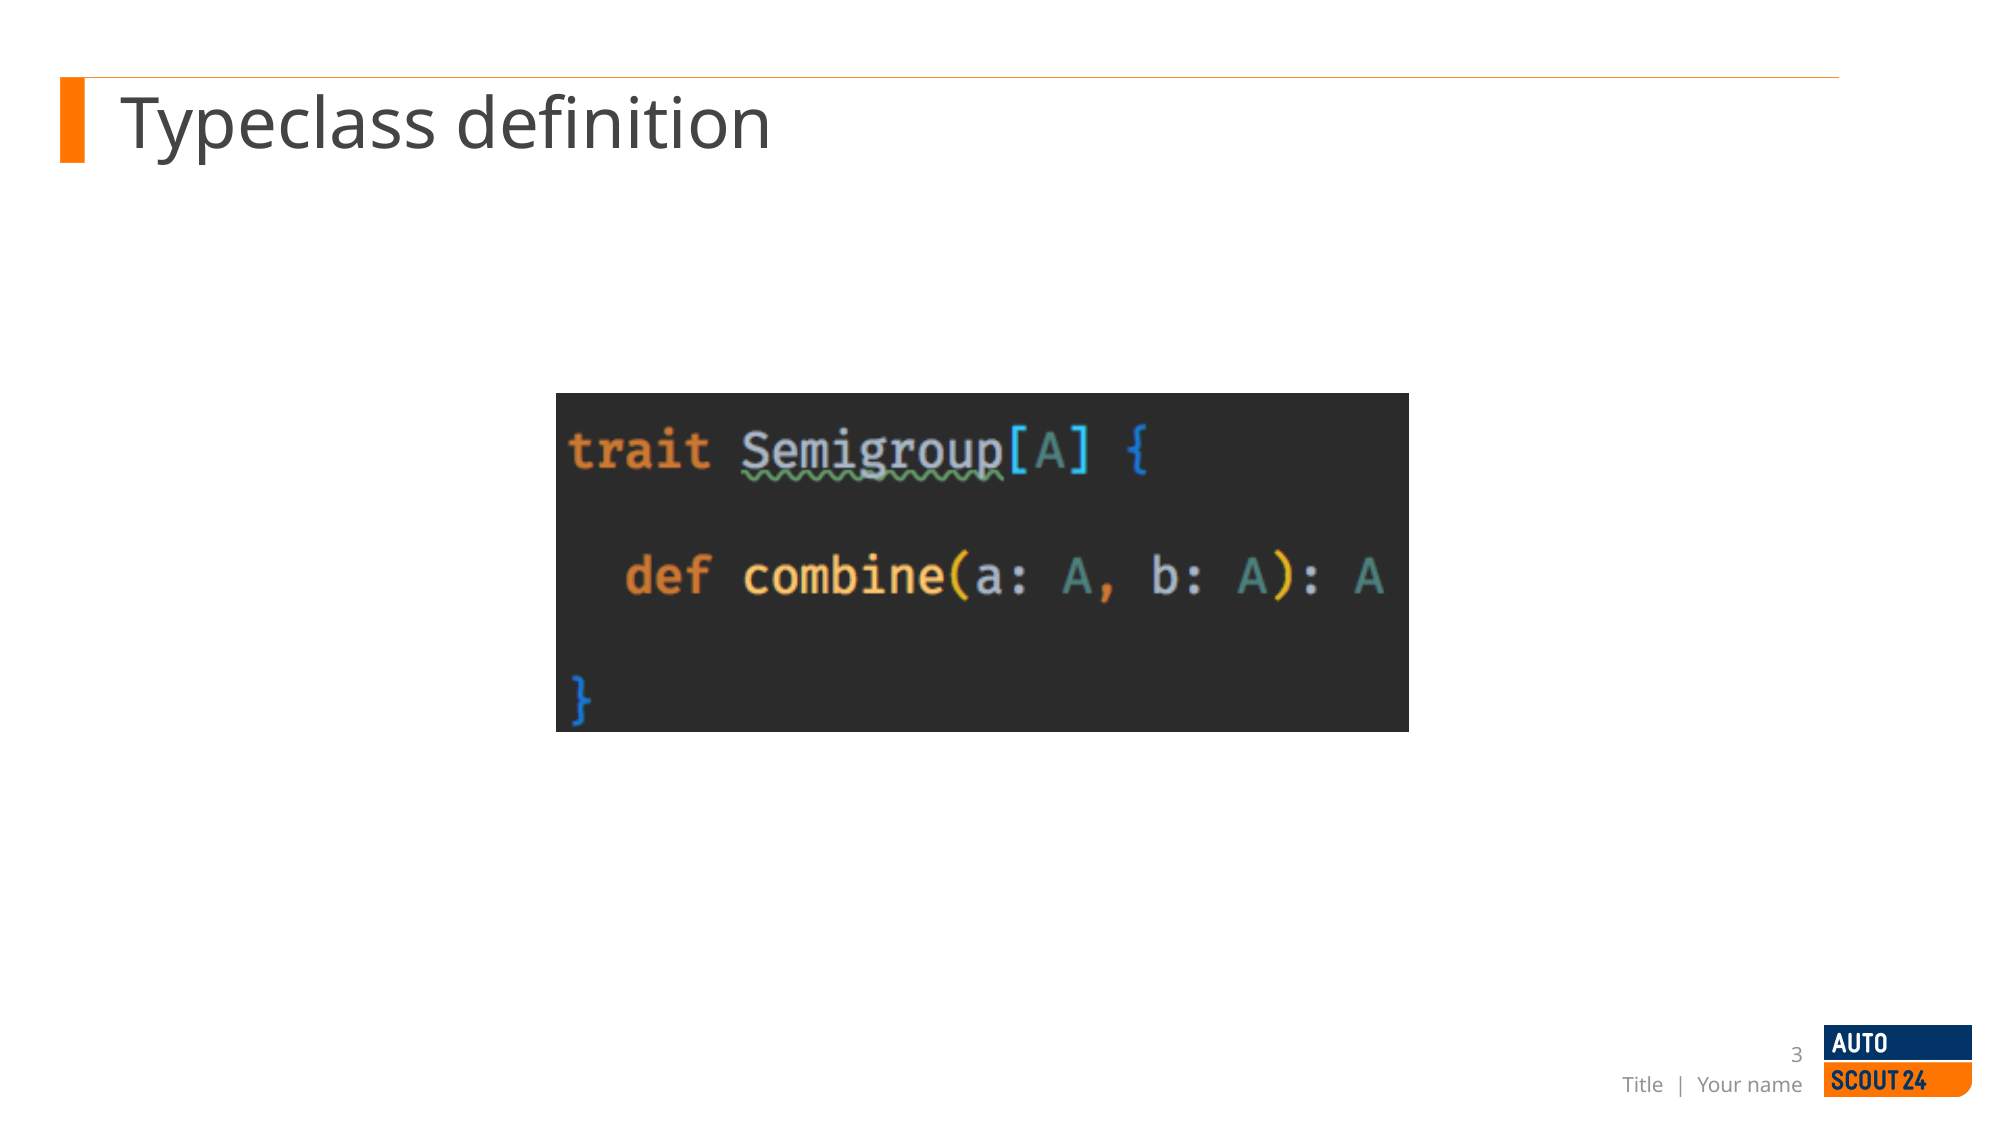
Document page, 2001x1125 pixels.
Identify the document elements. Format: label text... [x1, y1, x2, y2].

title Typeclass definition [84, 78, 1880, 165]
slide_number 3 [1412, 1037, 1803, 1074]
picture [1824, 1025, 1972, 1097]
picture [556, 393, 1409, 732]
footer Title | Your name [1070, 1066, 1803, 1102]
